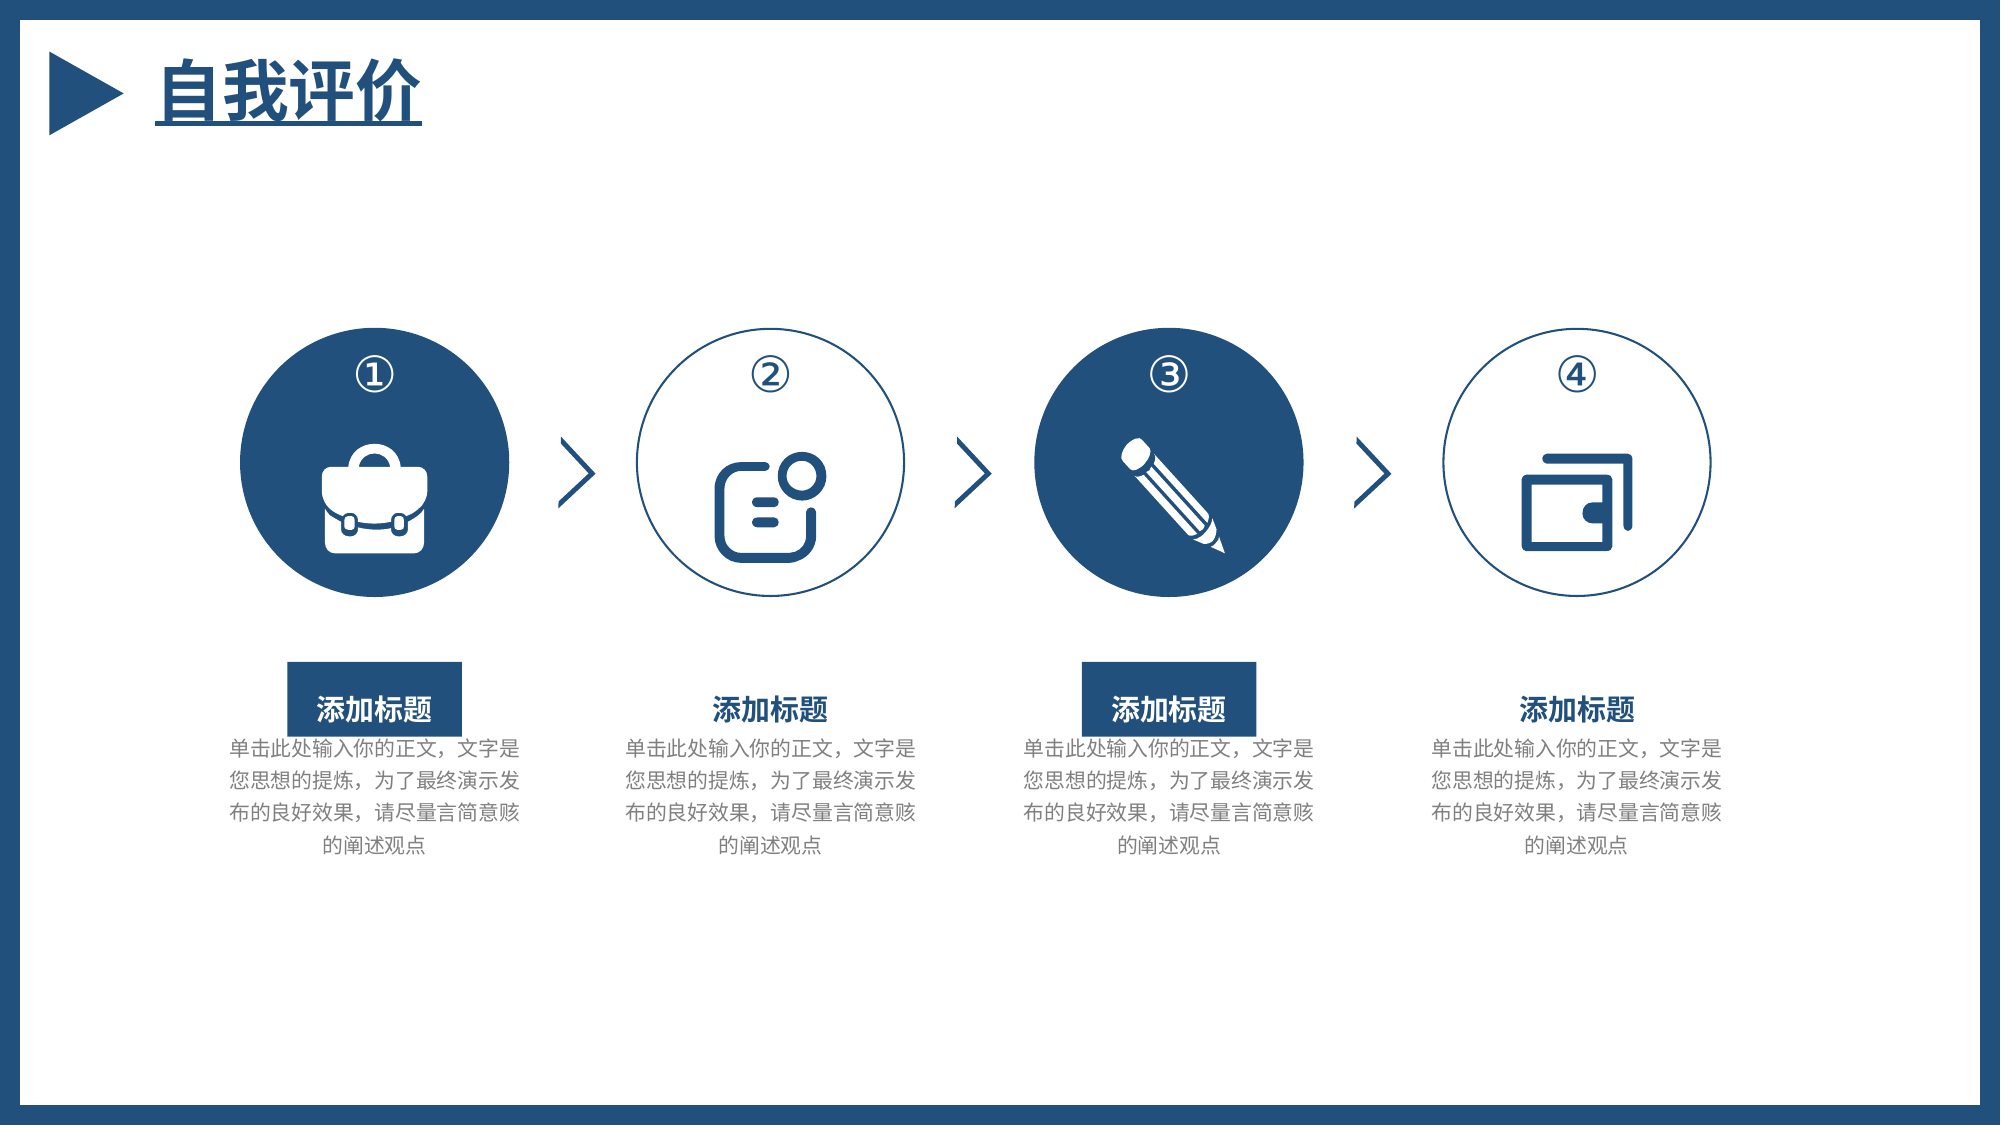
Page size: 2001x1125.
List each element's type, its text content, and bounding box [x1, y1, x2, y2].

text_box [321, 443, 428, 524]
text_box [1354, 436, 1392, 509]
text_box ③ [1105, 335, 1233, 411]
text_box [213, 661, 537, 867]
text_box [1146, 466, 1205, 532]
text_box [1521, 453, 1633, 552]
text_box [324, 508, 425, 554]
text_box 自我评价 [140, 41, 704, 137]
text_box [635, 343, 906, 598]
text_box [1134, 474, 1198, 536]
text_box [1034, 343, 1304, 598]
text_box [48, 49, 126, 138]
text_box [1121, 438, 1151, 471]
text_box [714, 451, 827, 563]
text_box [240, 343, 510, 598]
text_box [1415, 661, 1739, 867]
text_box [1442, 343, 1712, 598]
text_box [1125, 327, 1213, 335]
text_box ④ [1513, 335, 1641, 411]
text_box [727, 327, 814, 335]
text_box ① [311, 335, 438, 411]
text_box [1533, 327, 1621, 335]
text_box [558, 436, 596, 509]
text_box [609, 661, 933, 867]
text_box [1007, 661, 1331, 867]
text_box [1210, 536, 1225, 554]
text_box [1193, 518, 1217, 545]
text_box ② [707, 335, 834, 411]
text_box [954, 436, 992, 509]
text_box [331, 327, 419, 335]
text_box [1153, 453, 1209, 523]
